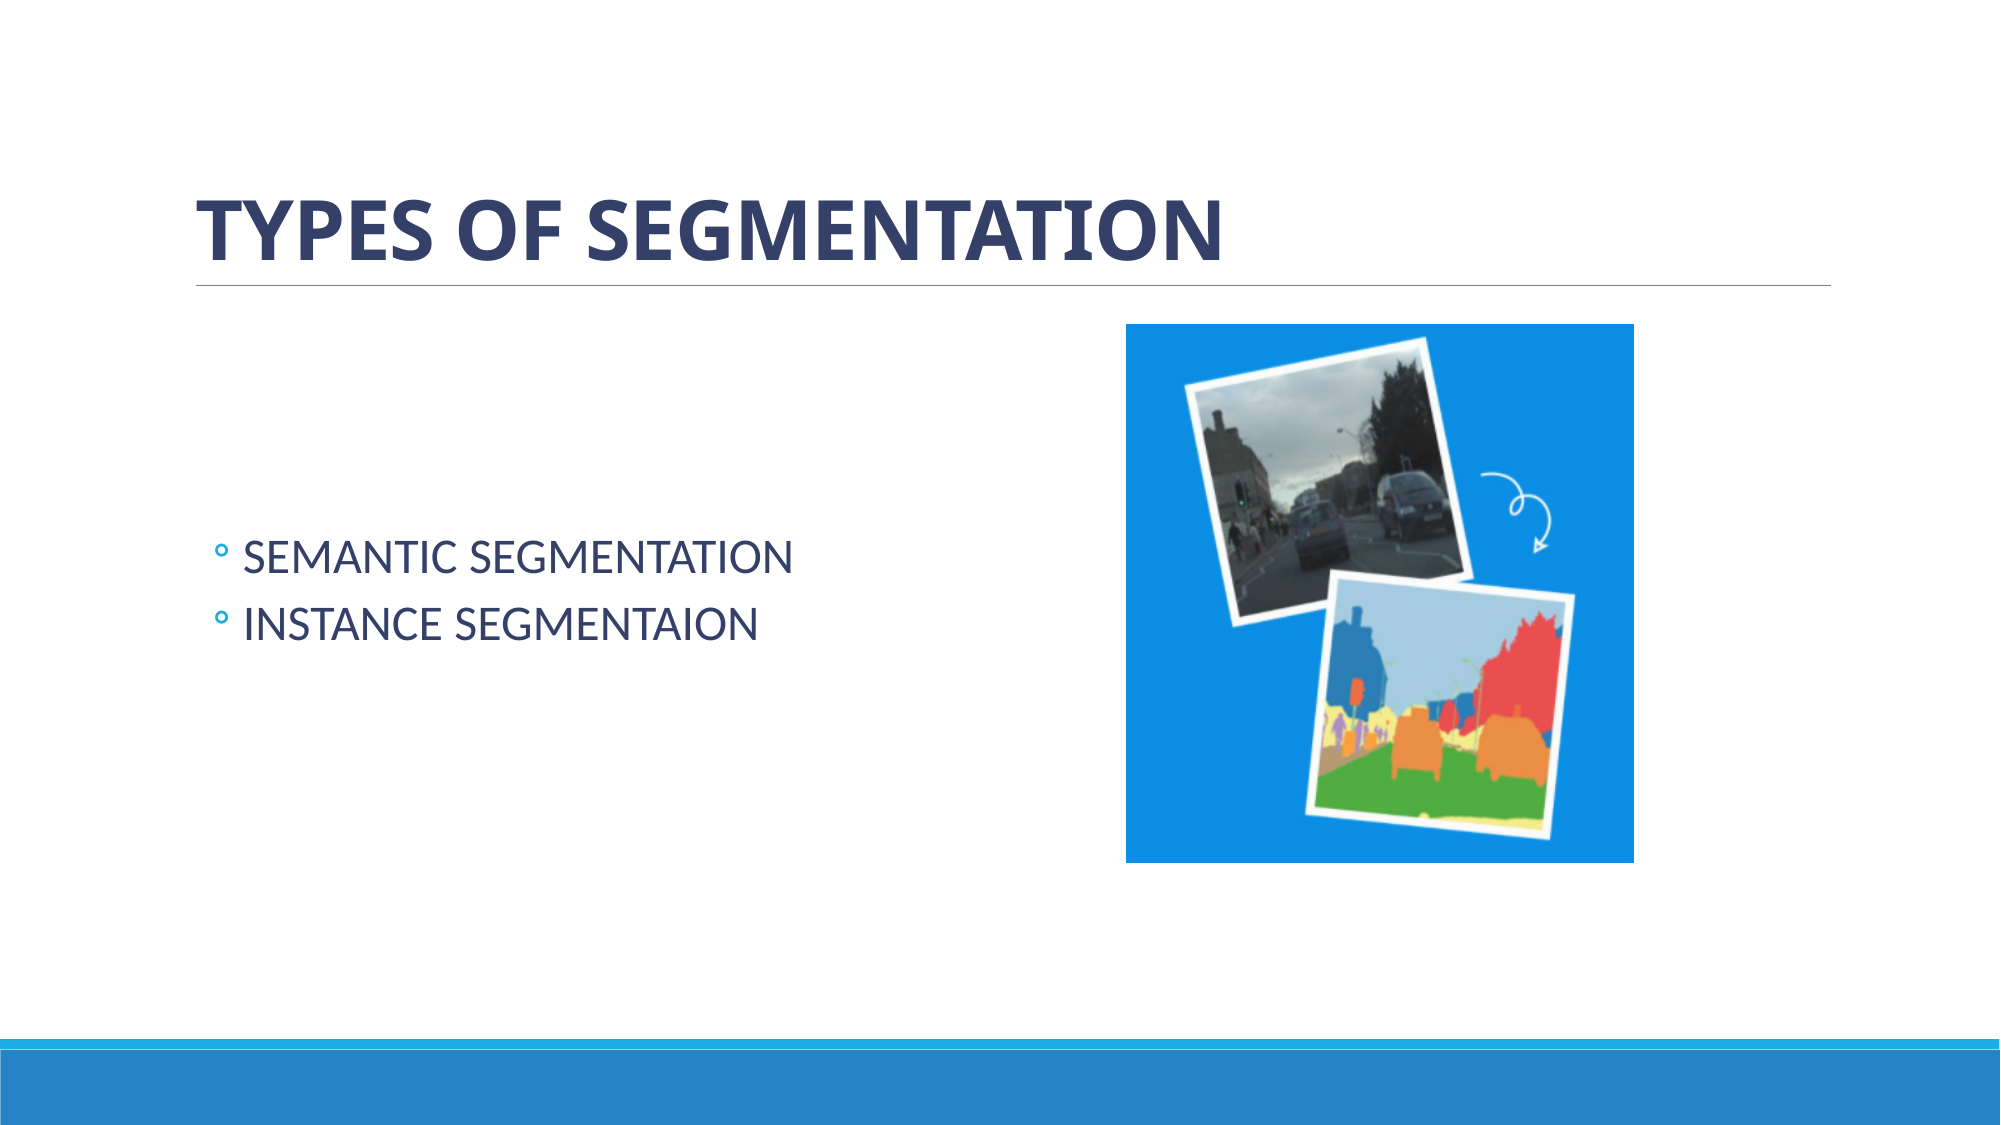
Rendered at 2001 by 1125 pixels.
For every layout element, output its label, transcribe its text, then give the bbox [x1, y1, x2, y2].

title TYPES OF SEGMENTATION [180, 47, 1830, 285]
picture [1125, 324, 1635, 863]
list SEMANTIC SEGMENTATION INSTANCE SEGMENTAION [180, 302, 1765, 885]
